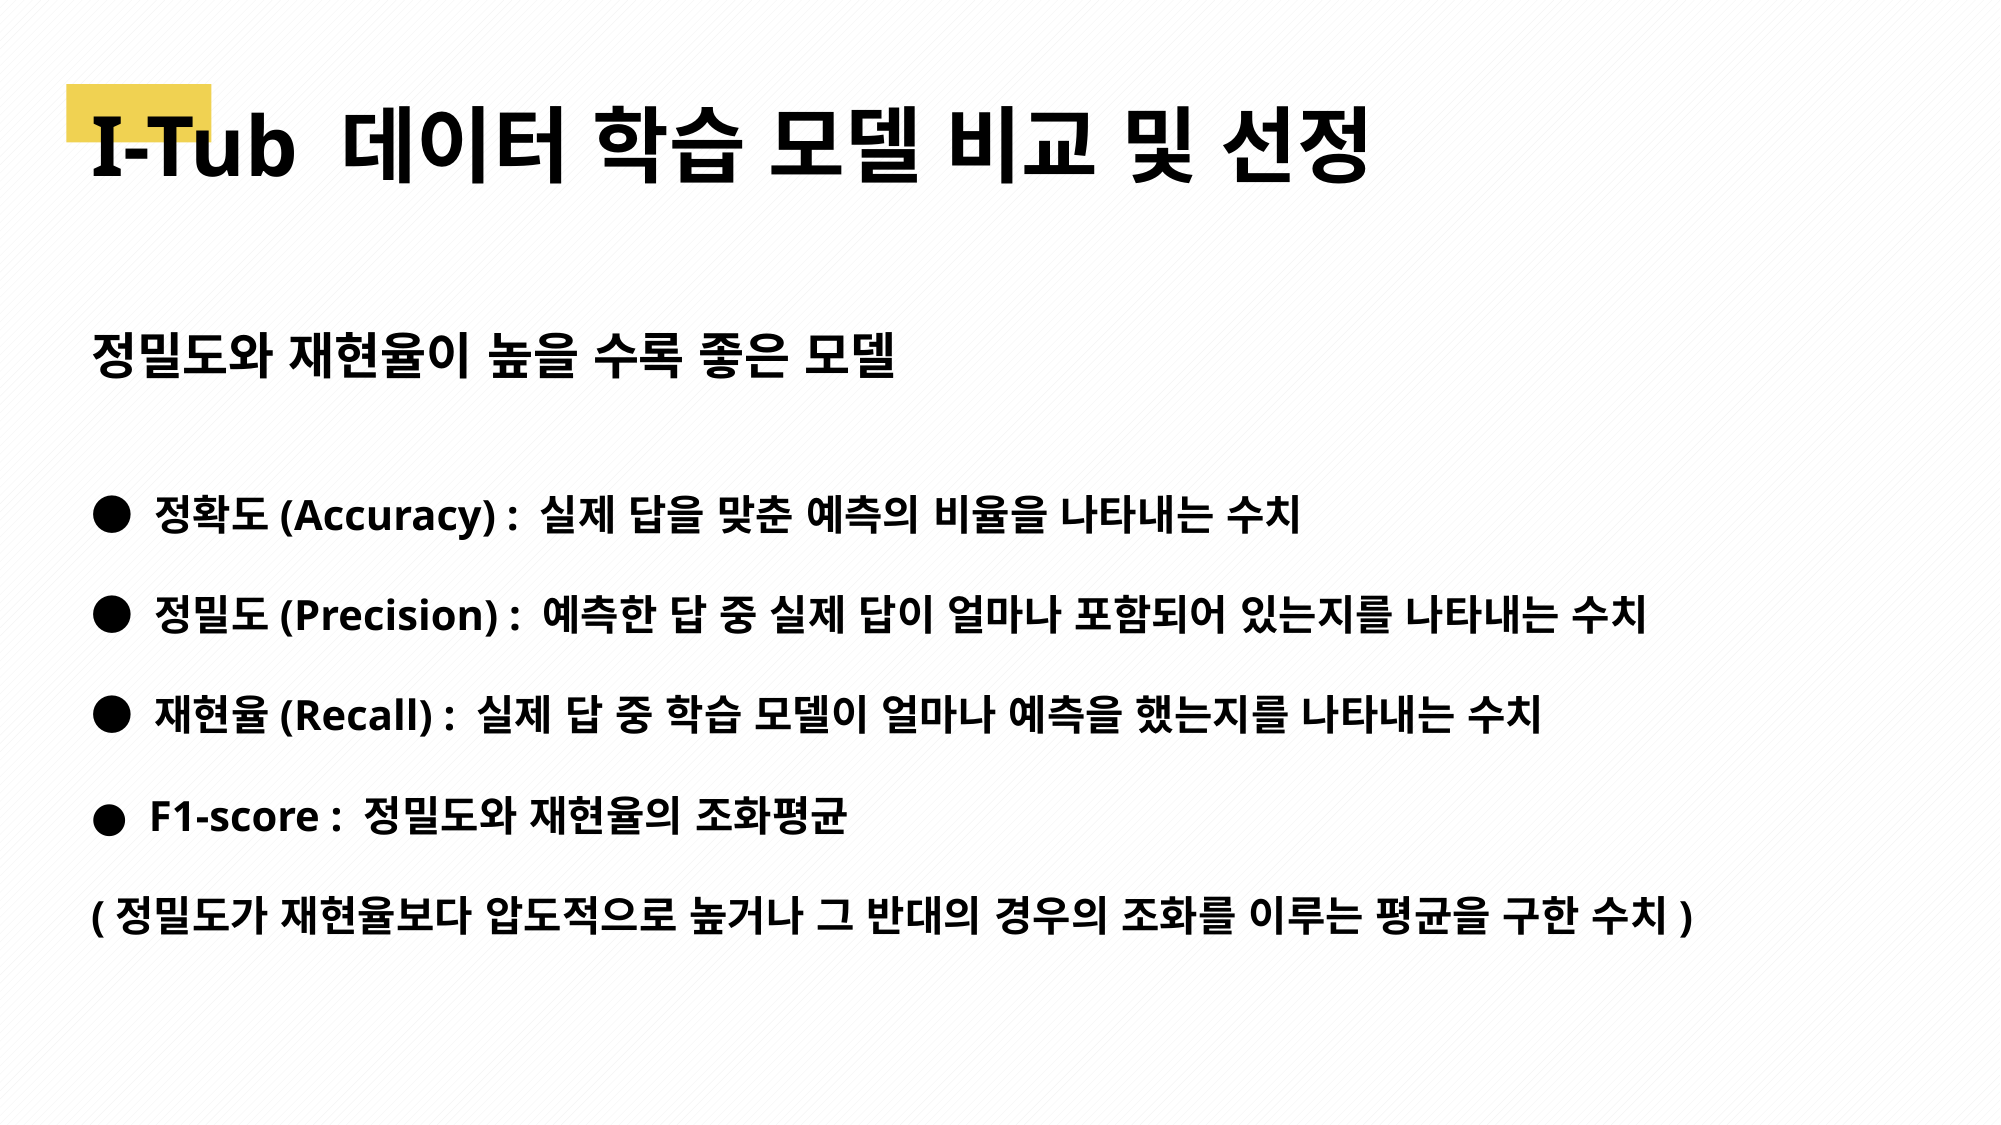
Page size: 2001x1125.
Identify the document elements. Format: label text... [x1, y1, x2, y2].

text_box I-Tub 데이터 학습 모델 비교 및 선정 [76, 85, 1559, 201]
text_box 정밀도와 재현율이 높을 수록 좋은 모델 ● 정확도(Accuracy) : 실제 답을 맞춘 예측의 비율을 나타내는 수치 ● 정밀도(Precision) : 예측한 답 중 실제 답이 얼마나 포함되어 있는지를 나타내는 수치 ● 재현율(Recall) : 실제 답 중 학습 모델이 얼마나 예측을 했는지를 나타내는 수치 ● F1-score : 정밀도와 재현율의 조화평균 (정밀도가 재현율보다 압도적으로 높거나 그 반대의 경우의 조화를 이루는 평균을 구한 수치) [76, 256, 1946, 947]
text_box [65, 83, 213, 143]
